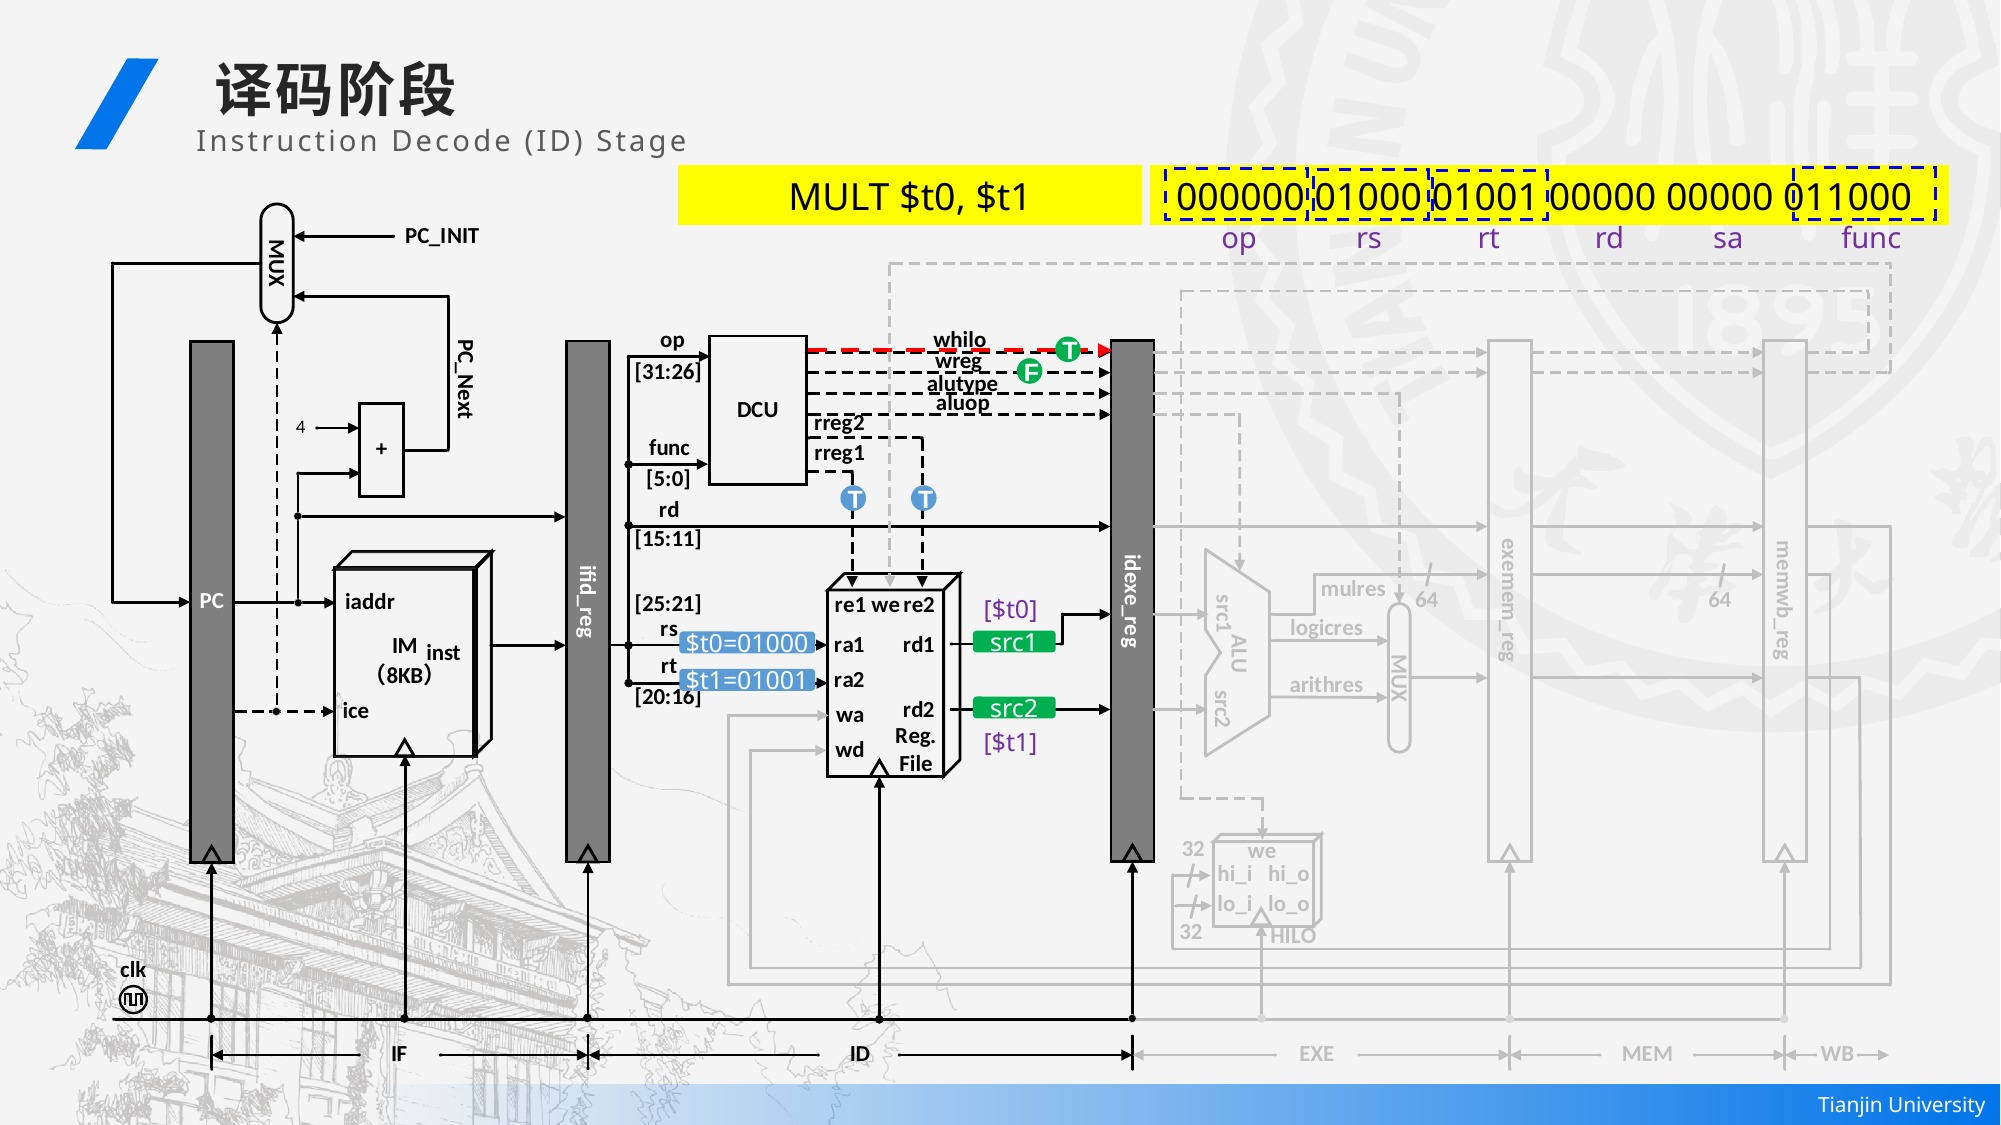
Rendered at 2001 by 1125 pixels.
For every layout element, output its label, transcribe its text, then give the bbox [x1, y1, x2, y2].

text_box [679, 631, 816, 691]
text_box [961, 585, 1060, 764]
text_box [1217, 219, 1904, 255]
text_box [98, 45, 785, 168]
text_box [1165, 167, 1936, 220]
picture [106, 200, 1893, 1081]
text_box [840, 485, 937, 511]
text_box 000000 01000 01001 00000 00000 011000 [1149, 165, 1949, 225]
text_box MULT $t0, $t1 [678, 165, 1143, 200]
text_box [74, 109, 98, 150]
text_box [1313, 169, 1548, 219]
